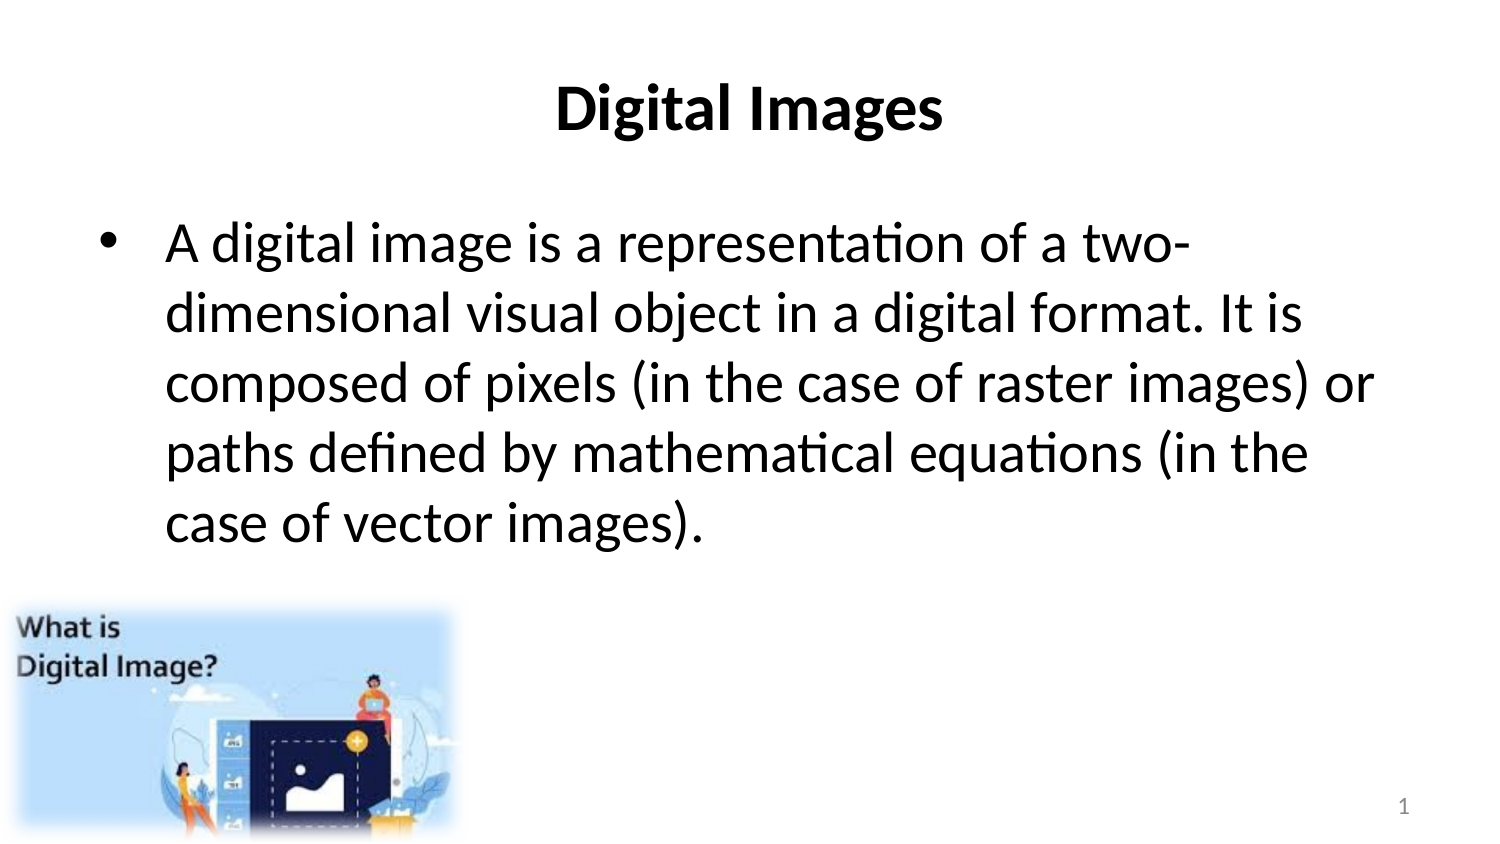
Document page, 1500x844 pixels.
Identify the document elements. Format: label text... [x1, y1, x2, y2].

list A digital image is a representation of a two-dimensional visual object in a digital format. It is composed of pixels (in the case of raster images) or paths defined by mathematical equations (in the case of vector images). [75, 196, 1425, 754]
title Digital Images [75, 33, 1425, 175]
picture [0, 593, 469, 844]
slide_number 1 [1074, 782, 1425, 827]
